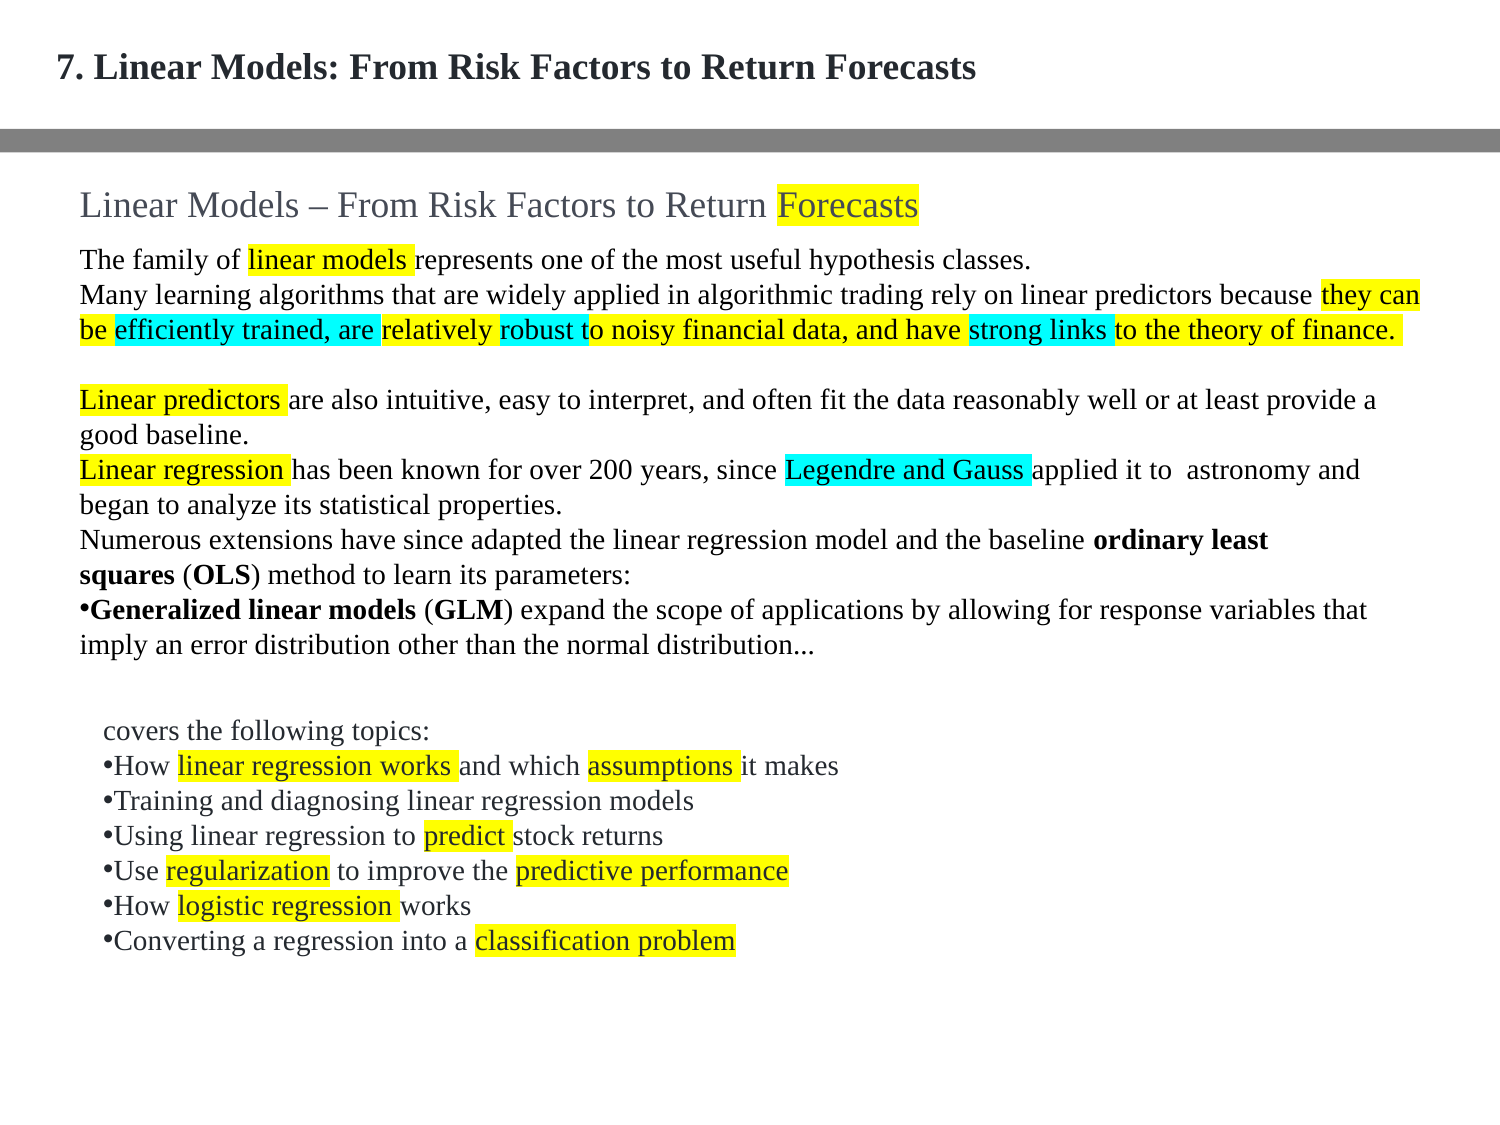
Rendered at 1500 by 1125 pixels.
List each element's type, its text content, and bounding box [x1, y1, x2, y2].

text_box The family of linear models represents one of the most useful hypothesis classes. Many learning algorithms that are widely applied in algorithmic trading rely on linear predictors because they can be efficiently trained, are relatively robust to noisy financial data, and have strong links to the theory of finance. Linear predictors are also intuitive, easy to interpret, and often fit the data reasonably well or at least provide a good baseline. Linear regression has been known for over 200 years, since Legendre and Gauss applied it to astronomy and began to analyze its statistical properties. Numerous extensions have since adapted the linear regression model and the baseline ordinary least squares (OLS) method to learn its parameters: Generalized linear models (GLM) expand the scope of applications by allowing for response variables that imply an error distribution other than the normal distribution... [64, 233, 1436, 668]
text_box 7. Linear Models: From Risk Factors to Return Forecasts [41, 34, 1069, 95]
text_box [22, 46, 1195, 129]
text_box Linear Models – From Risk Factors to Return Forecasts [64, 172, 1176, 233]
text_box [0, 128, 1500, 153]
text_box covers the following topics: How linear regression works and which assumptions it makes Training and diagnosing linear regression models Using linear regression to predict stock returns Use regularization to improve the predictive performance How logistic regression works Converting a regression into a classification problem [88, 704, 1317, 964]
